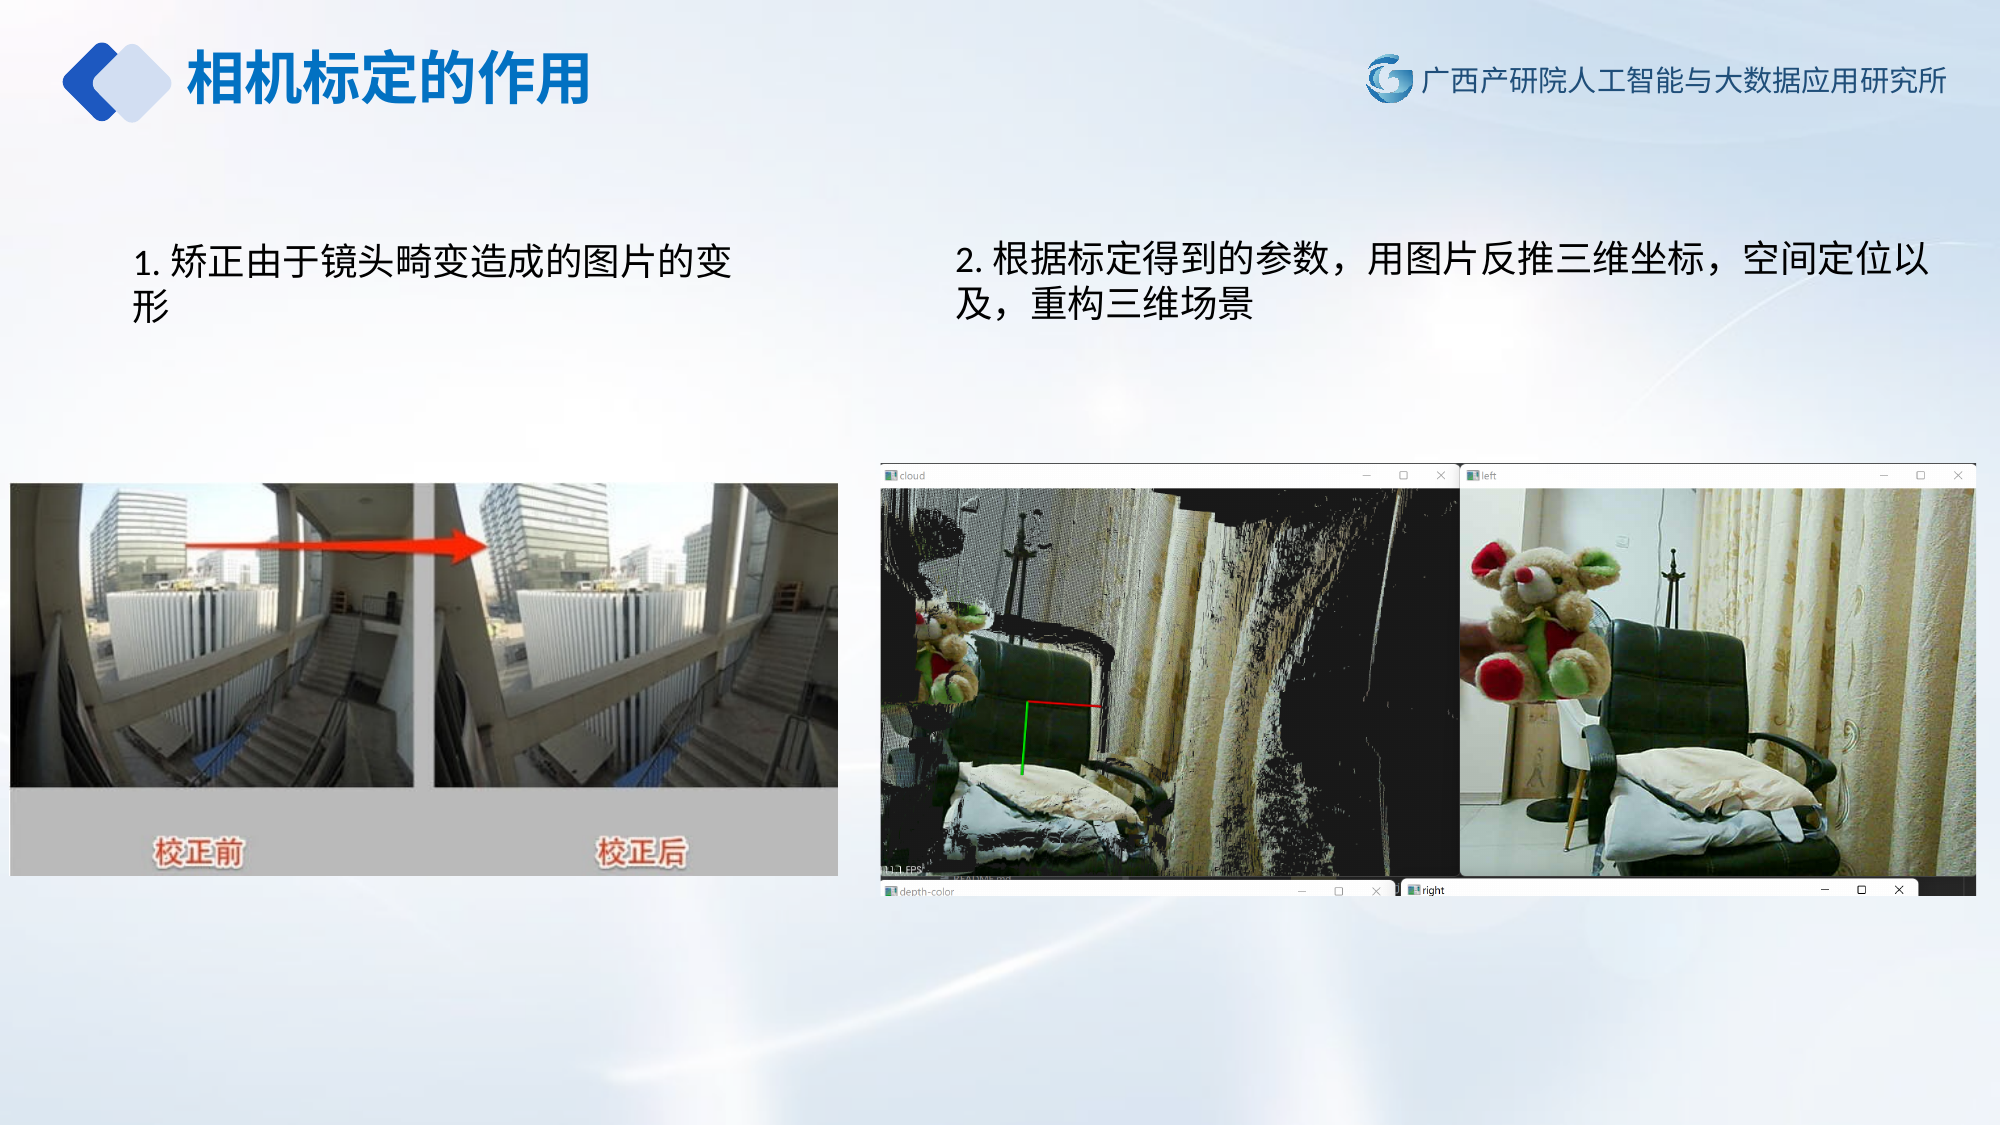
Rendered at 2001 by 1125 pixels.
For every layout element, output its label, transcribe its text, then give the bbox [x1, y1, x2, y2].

picture [880, 463, 1977, 896]
picture [9, 482, 838, 876]
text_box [71, 34, 610, 120]
picture [1366, 54, 1413, 103]
text_box 2.根据标定得到的参数，用图片反推三维坐标，空间定位以及，重构三维场景 [940, 227, 1977, 333]
text_box 1.矫正由于镜头畸变造成的图片的变形 [117, 230, 785, 336]
